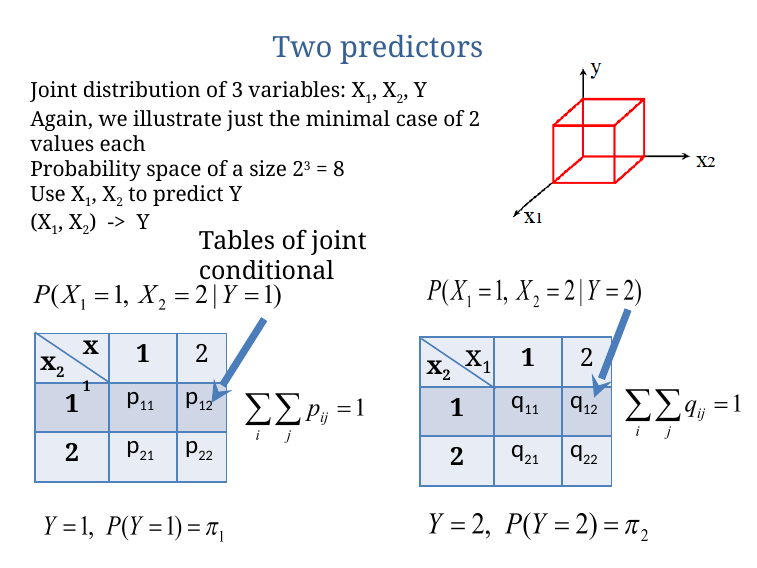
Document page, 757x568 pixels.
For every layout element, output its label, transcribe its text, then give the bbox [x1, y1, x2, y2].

text_box x2 [411, 341, 417, 392]
text_box x1 [67, 322, 122, 402]
picture [424, 503, 672, 546]
picture [620, 383, 747, 443]
table_header 2 [563, 338, 588, 386]
picture [419, 270, 647, 313]
table_cell p11 [110, 384, 176, 431]
table_header 1 [500, 338, 561, 386]
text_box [211, 318, 265, 403]
table_cell q12 [563, 388, 611, 435]
table_header 1 [122, 334, 176, 382]
table_cell 1 [36, 390, 108, 431]
table_cell q11 [495, 388, 561, 435]
picture [241, 388, 368, 447]
table_cell q22 [563, 437, 611, 485]
table_header 2 [178, 334, 206, 382]
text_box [593, 309, 629, 398]
picture [511, 56, 723, 229]
table_cell p22 [178, 433, 226, 481]
picture [24, 276, 286, 314]
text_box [421, 338, 496, 389]
table_cell p12 [178, 384, 226, 431]
text_box x1 [433, 330, 523, 385]
picture [40, 507, 243, 546]
table_cell 1 [421, 397, 493, 435]
text_box x2 [25, 338, 32, 388]
text_box Tables of joint conditional [184, 216, 512, 292]
title Two predictors [0, 28, 757, 124]
list Joint distribution of 3 variables: X1, X2, Y Again, we illustrate just the minimal case of 2 values each Probability space of a size 23 = 8 Use X1, X2 to predict Y (X1, X2) -> Y [30, 77, 483, 212]
table_cell p21 [110, 433, 176, 481]
table_cell q21 [495, 437, 561, 485]
table_cell 2 [36, 433, 108, 481]
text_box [34, 332, 110, 383]
table_cell 2 [421, 437, 493, 485]
